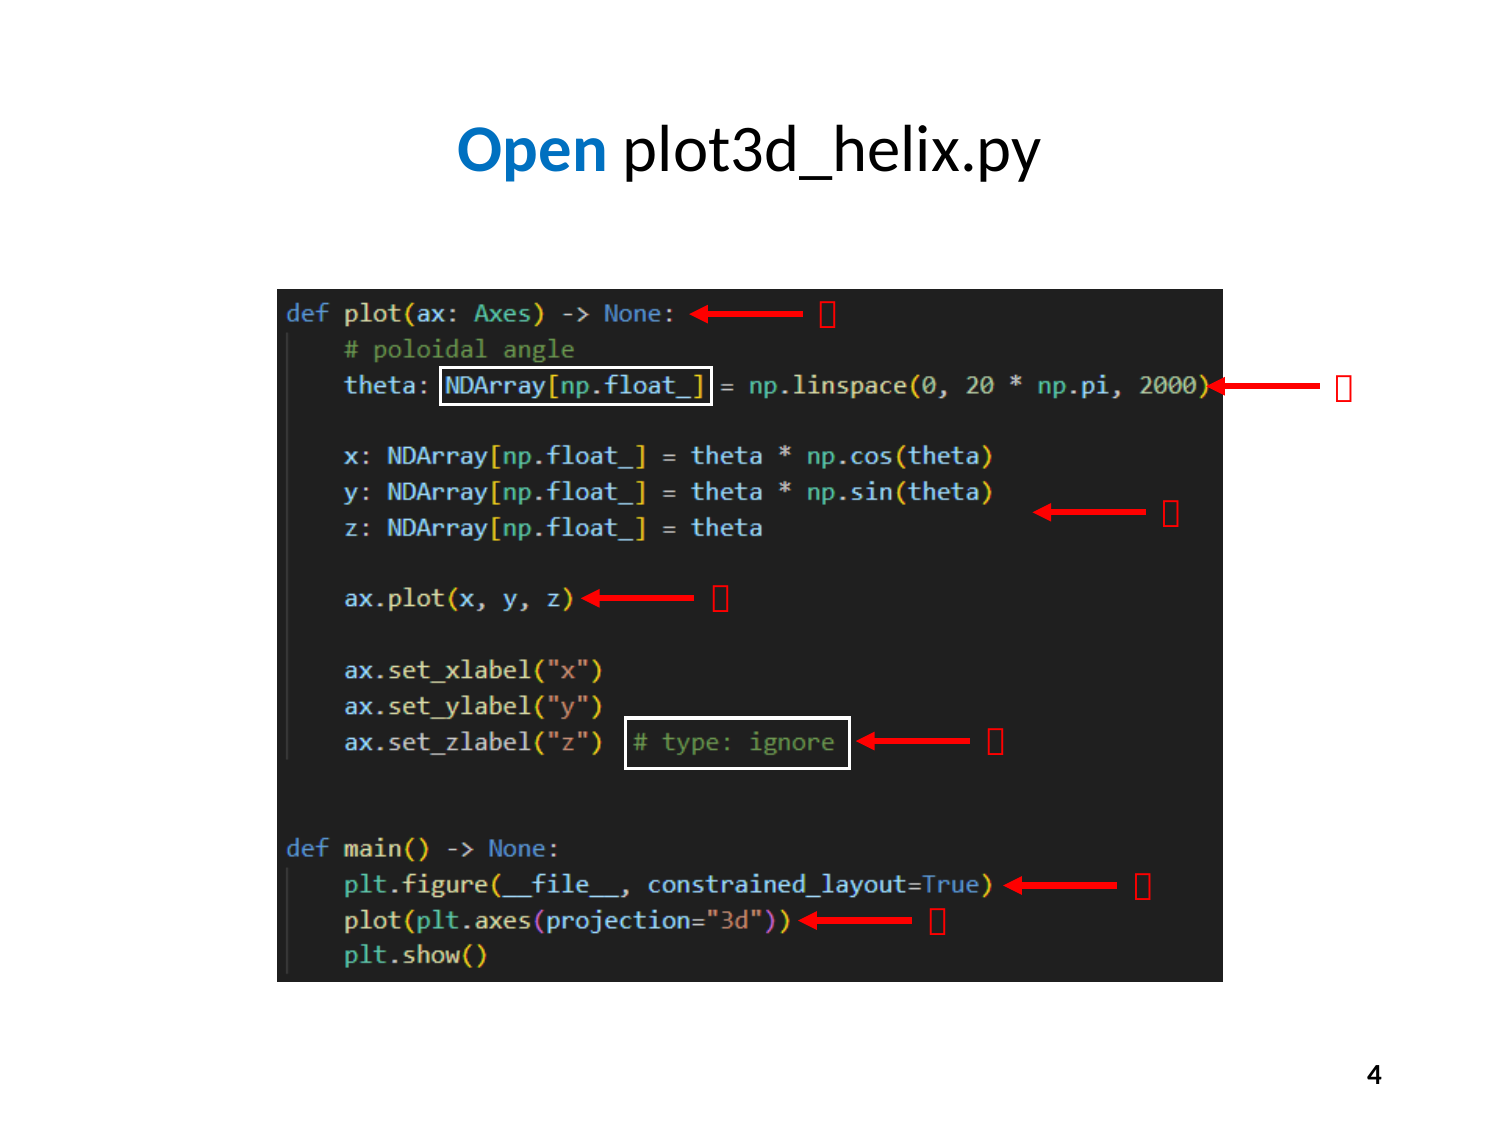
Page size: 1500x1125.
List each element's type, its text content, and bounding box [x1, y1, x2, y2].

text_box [689, 283, 865, 345]
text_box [1206, 357, 1381, 419]
title Open plot3d_helix.py [103, 59, 1397, 241]
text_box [797, 890, 975, 951]
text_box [855, 710, 1033, 771]
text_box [580, 567, 758, 628]
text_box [1032, 482, 1208, 543]
slide_number 4 [1059, 1042, 1397, 1103]
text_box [1003, 855, 1180, 916]
picture [277, 289, 1223, 982]
